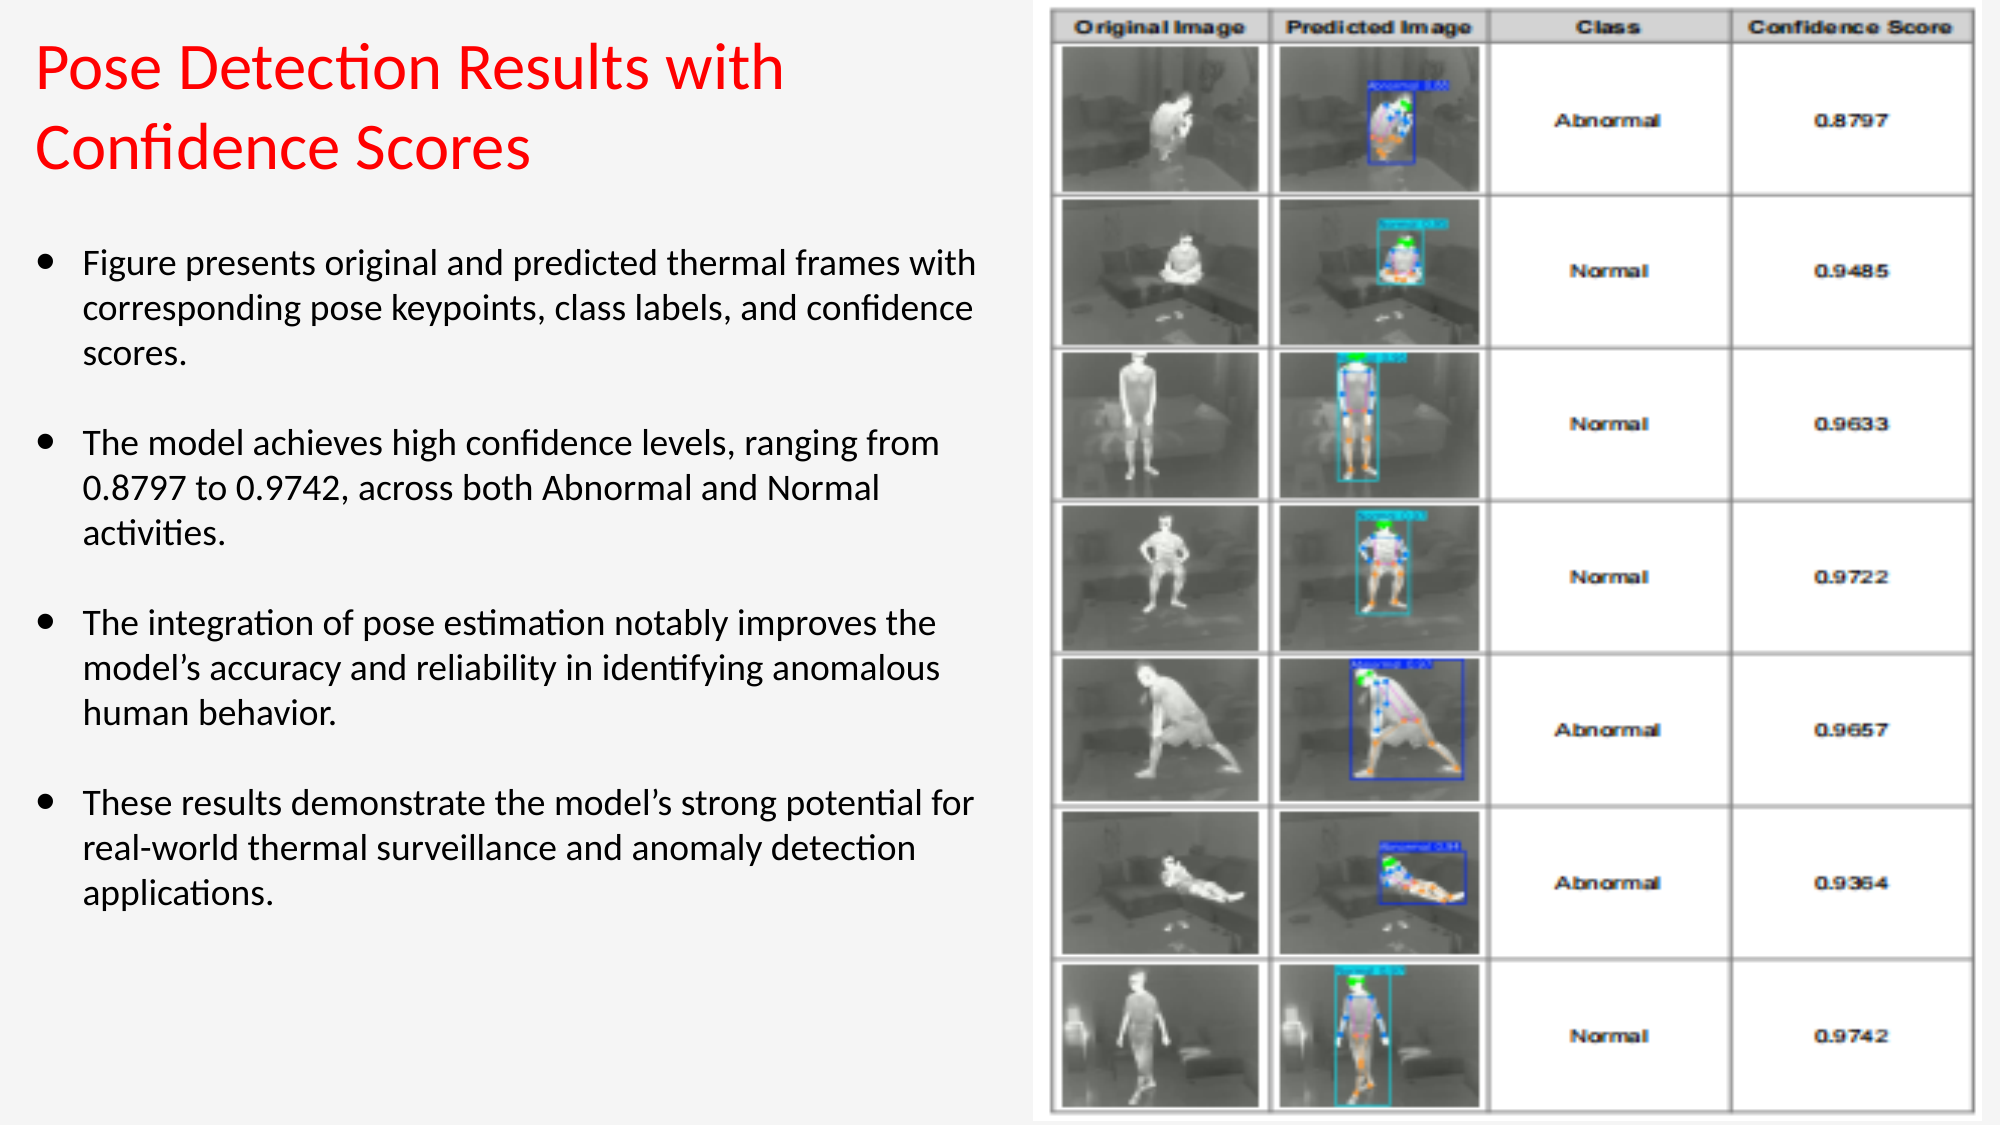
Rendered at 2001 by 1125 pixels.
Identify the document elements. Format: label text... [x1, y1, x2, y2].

text_box Figure presents original and predicted thermal frames with corresponding pose keypoints, class labels, and confidence scores. The model achieves high confidence levels, ranging from 0.8797 to 0.9742, across both Abnormal and Normal activities. The integration of pose estimation notably improves the model’s accuracy and reliability in identifying anomalous human behavior. These results demonstrate the model’s strong potential for real-world thermal surveillance and anomaly detection applications. [20, 230, 1033, 1121]
text_box Pose Detection Results with Confidence Scores [20, 15, 1000, 188]
picture [1033, 0, 1982, 1122]
